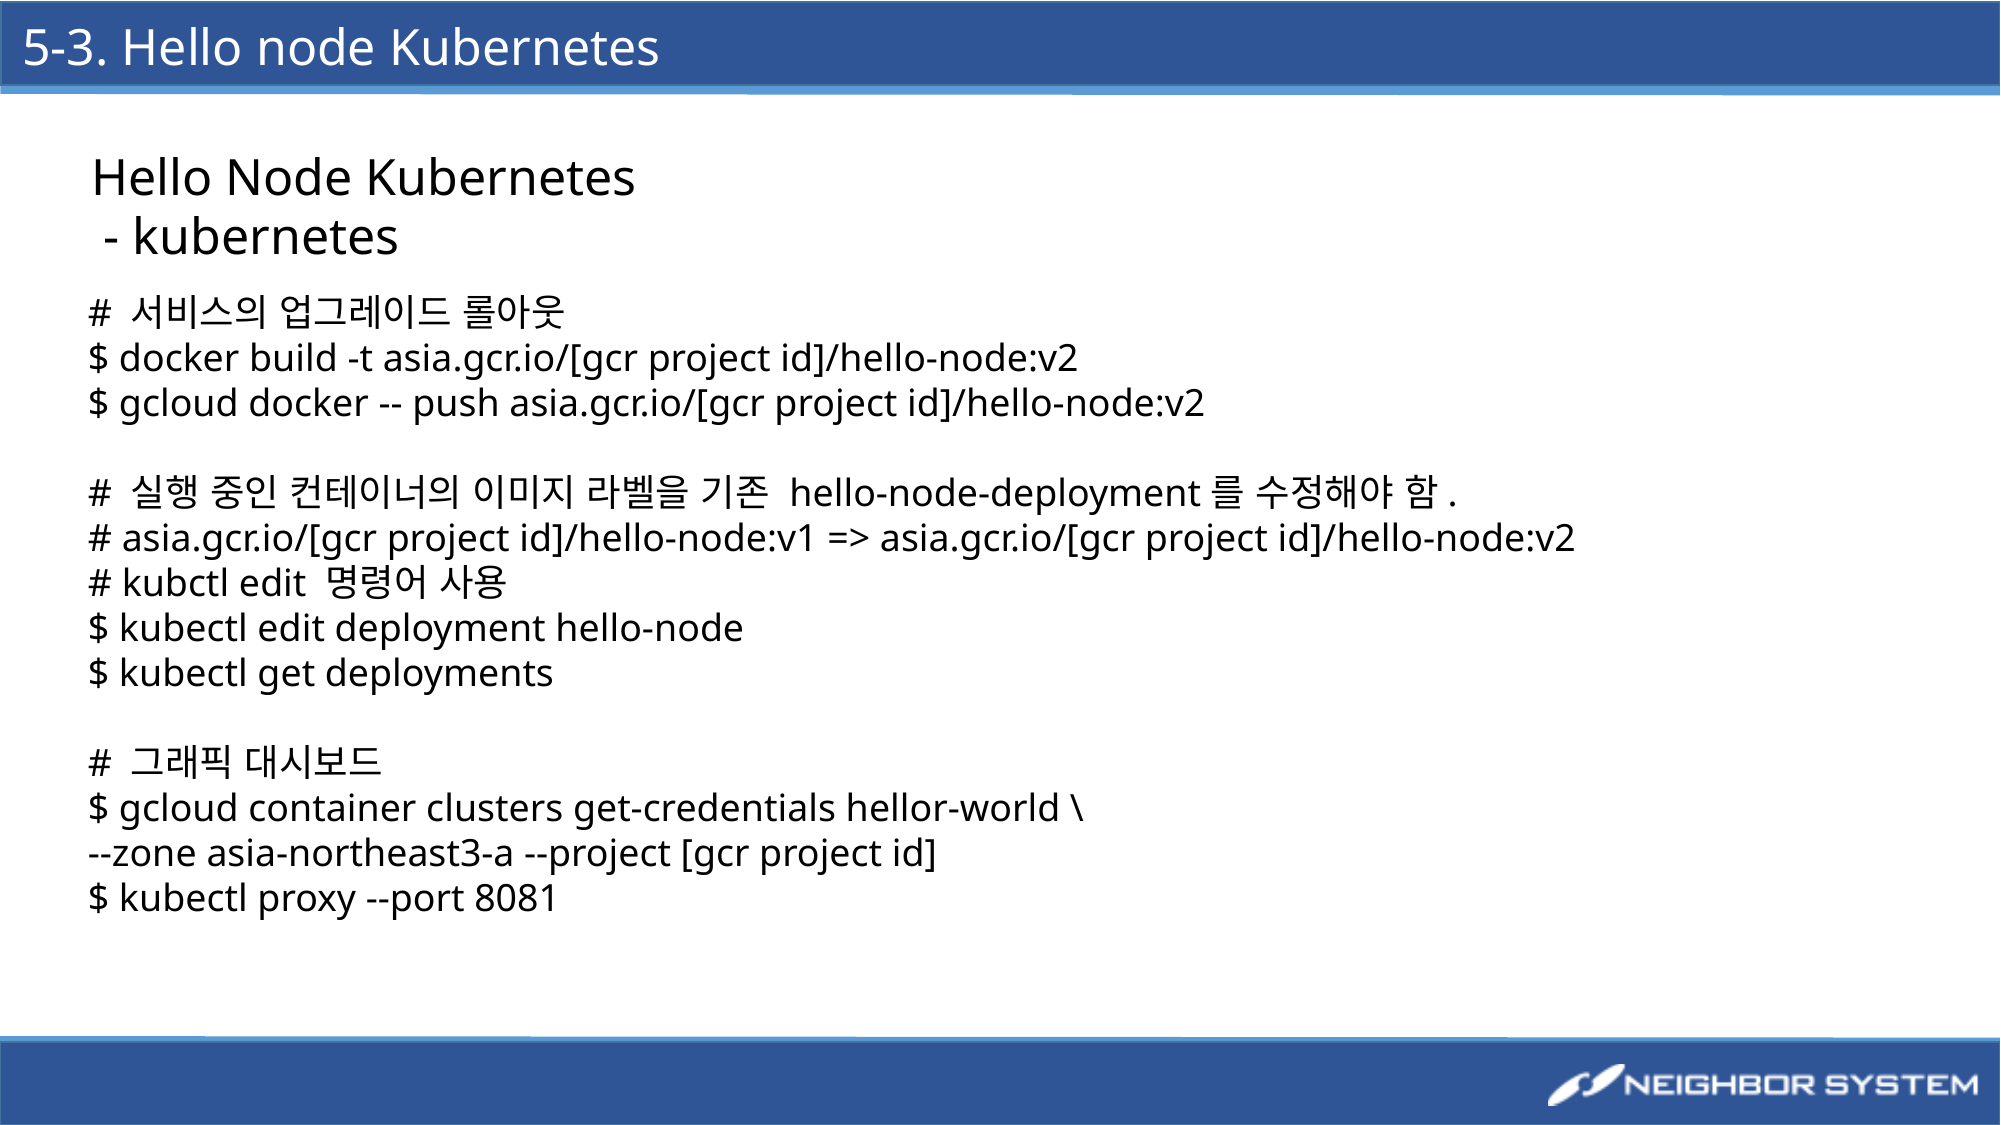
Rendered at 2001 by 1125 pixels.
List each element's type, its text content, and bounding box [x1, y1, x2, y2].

text_box 5-3. Hello node Kubernetes [7, 8, 1093, 83]
text_box # 서비스의 업그레이드 롤아웃 $ docker build -t asia.gcr.io/[gcr project id]/hello-node:v2 $ gcloud docker -- push asia.gcr.io/[gcr project id]/hello-node:v2 # 실행 중인 컨테이너의 이미지 라벨을 기존 hello-node-deployment를 수정해야 함. # asia.gcr.io/[gcr project id]/hello-node:v1 => asia.gcr.io/[gcr project id]/hello-node:v2 # kubctl edit 명령어 사용 $ kubectl edit deployment hello-node $ kubectl get deployments # 그래픽 대시보드 $ gcloud container clusters get-credentials hellor-world \ --zone asia-northeast3-a --project [gcr project id] $ kubectl proxy --port 8081 [73, 281, 1897, 971]
picture [1548, 1064, 2000, 1106]
text_box [0, 1, 2000, 86]
text_box Hello Node Kubernetes - kubernetes [76, 137, 1897, 273]
text_box [0, 1043, 2000, 1125]
